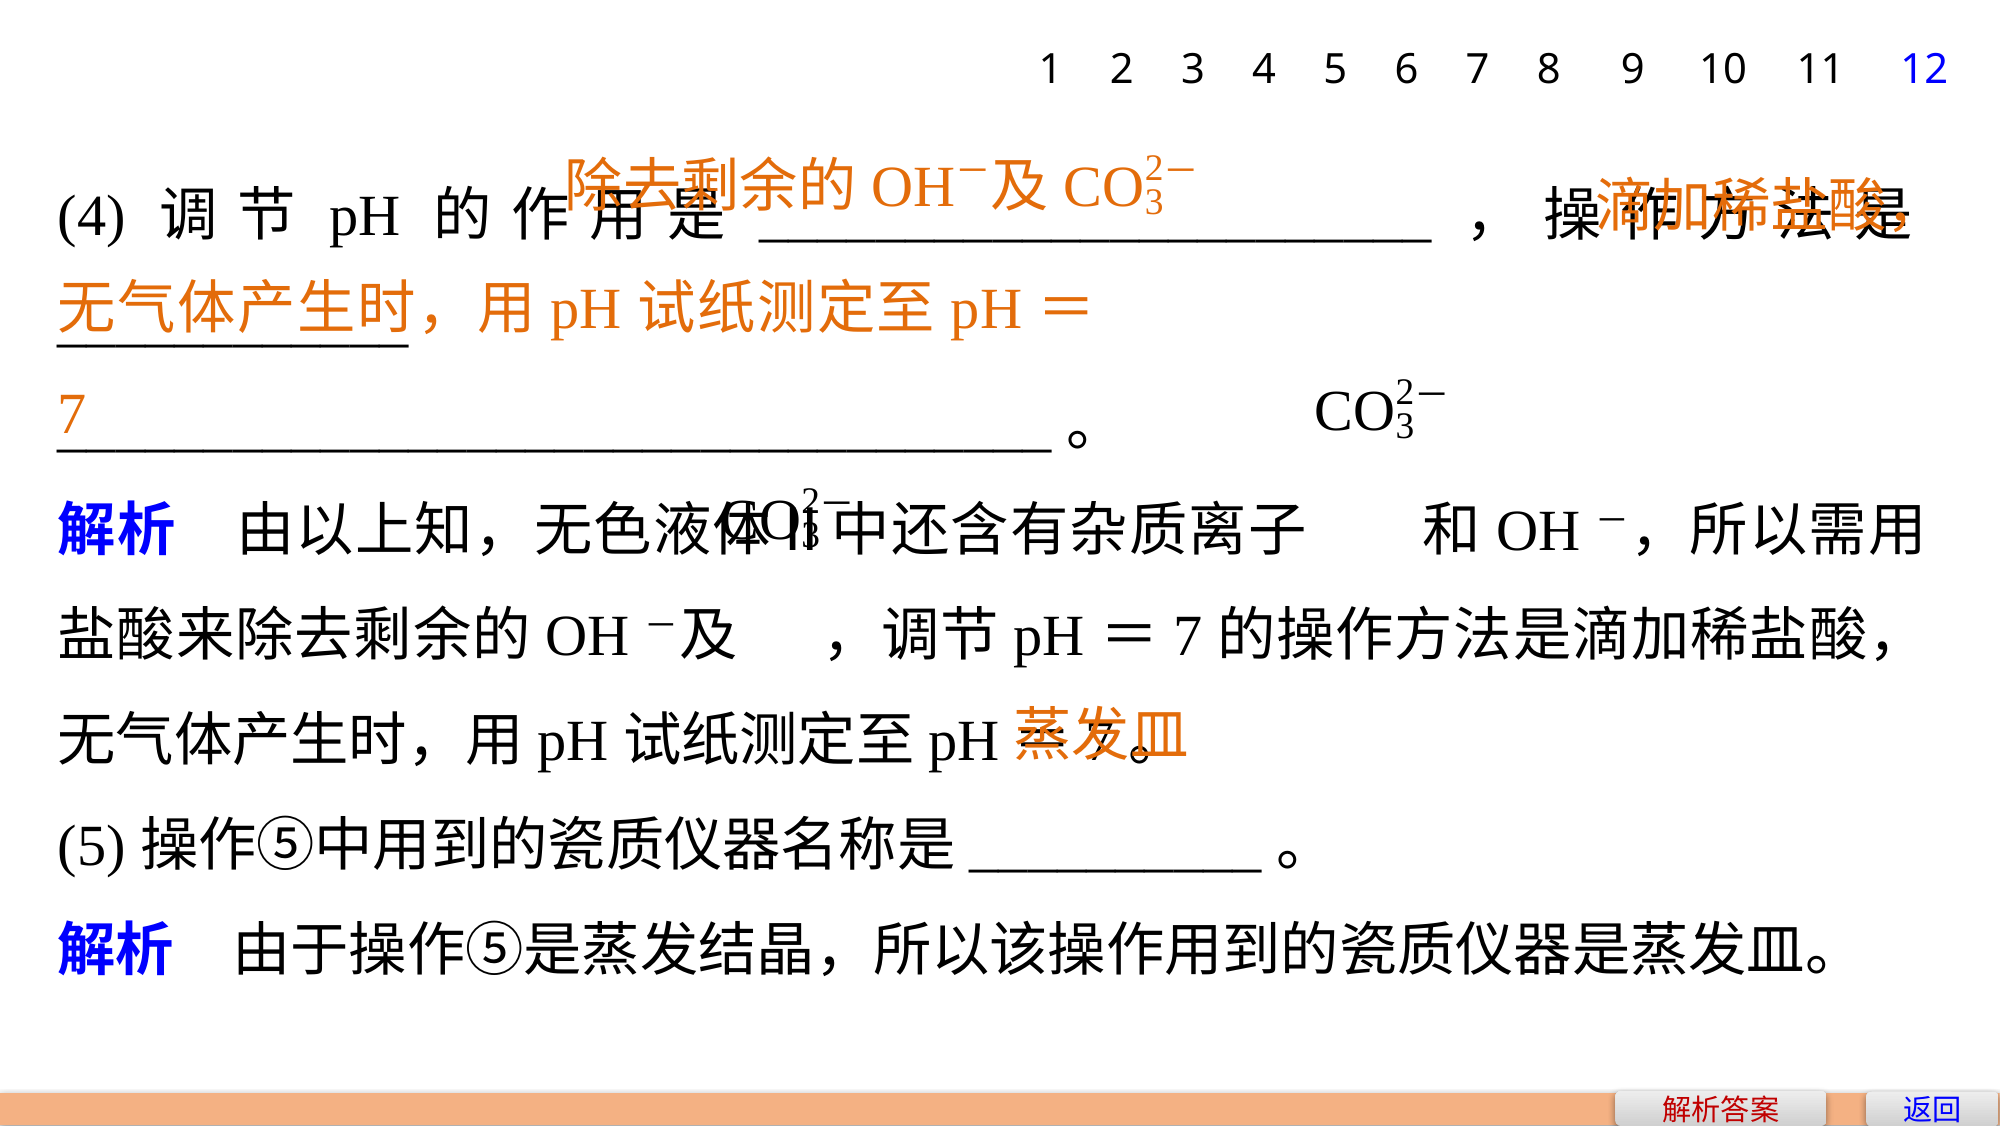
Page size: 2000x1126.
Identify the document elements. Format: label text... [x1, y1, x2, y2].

text_box 返回 [1865, 1090, 2000, 1126]
text_box 11 [1779, 19, 1865, 114]
text_box 2 [1094, 19, 1154, 114]
text_box 9 [1592, 19, 1665, 114]
text_box 7 [1450, 19, 1510, 114]
text_box 10 [1676, 19, 1768, 114]
text_box 无气体产生时，用pH试纸测定至pH＝7 [43, 228, 1125, 453]
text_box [1314, 362, 1489, 490]
text_box 8 [1521, 19, 1581, 114]
text_box 1 [1023, 19, 1083, 114]
text_box (4)调节pH的作用是_______________________，操作方法是____________ __________________________________。 解析 由以上知，无色液体Ⅱ中还含有杂质离子 和OH－，所以需用盐酸来除去剩余的OH－及 ，调节pH＝7的操作方法是滴加稀盐酸，无气体产生时，用pH试纸测定至pH＝7。 (5)操作⑤中用到的瓷质仪器名称是__________。 解析 由于操作⑤是蒸发结晶，所以该操作用到的瓷质仪器是蒸发皿。 [42, 134, 1942, 990]
text_box [1828, 1092, 1864, 1126]
text_box 6 [1379, 19, 1439, 114]
text_box 解析答案 [1614, 1089, 1828, 1126]
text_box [720, 471, 894, 599]
text_box 蒸发皿 [998, 654, 1204, 775]
text_box 5 [1308, 19, 1368, 114]
text_box 滴加稀盐酸， [1580, 125, 1961, 246]
text_box 12 [1876, 19, 1969, 114]
text_box [0, 1092, 1612, 1126]
text_box 4 [1237, 19, 1297, 114]
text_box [564, 137, 1249, 260]
text_box 3 [1165, 19, 1225, 114]
